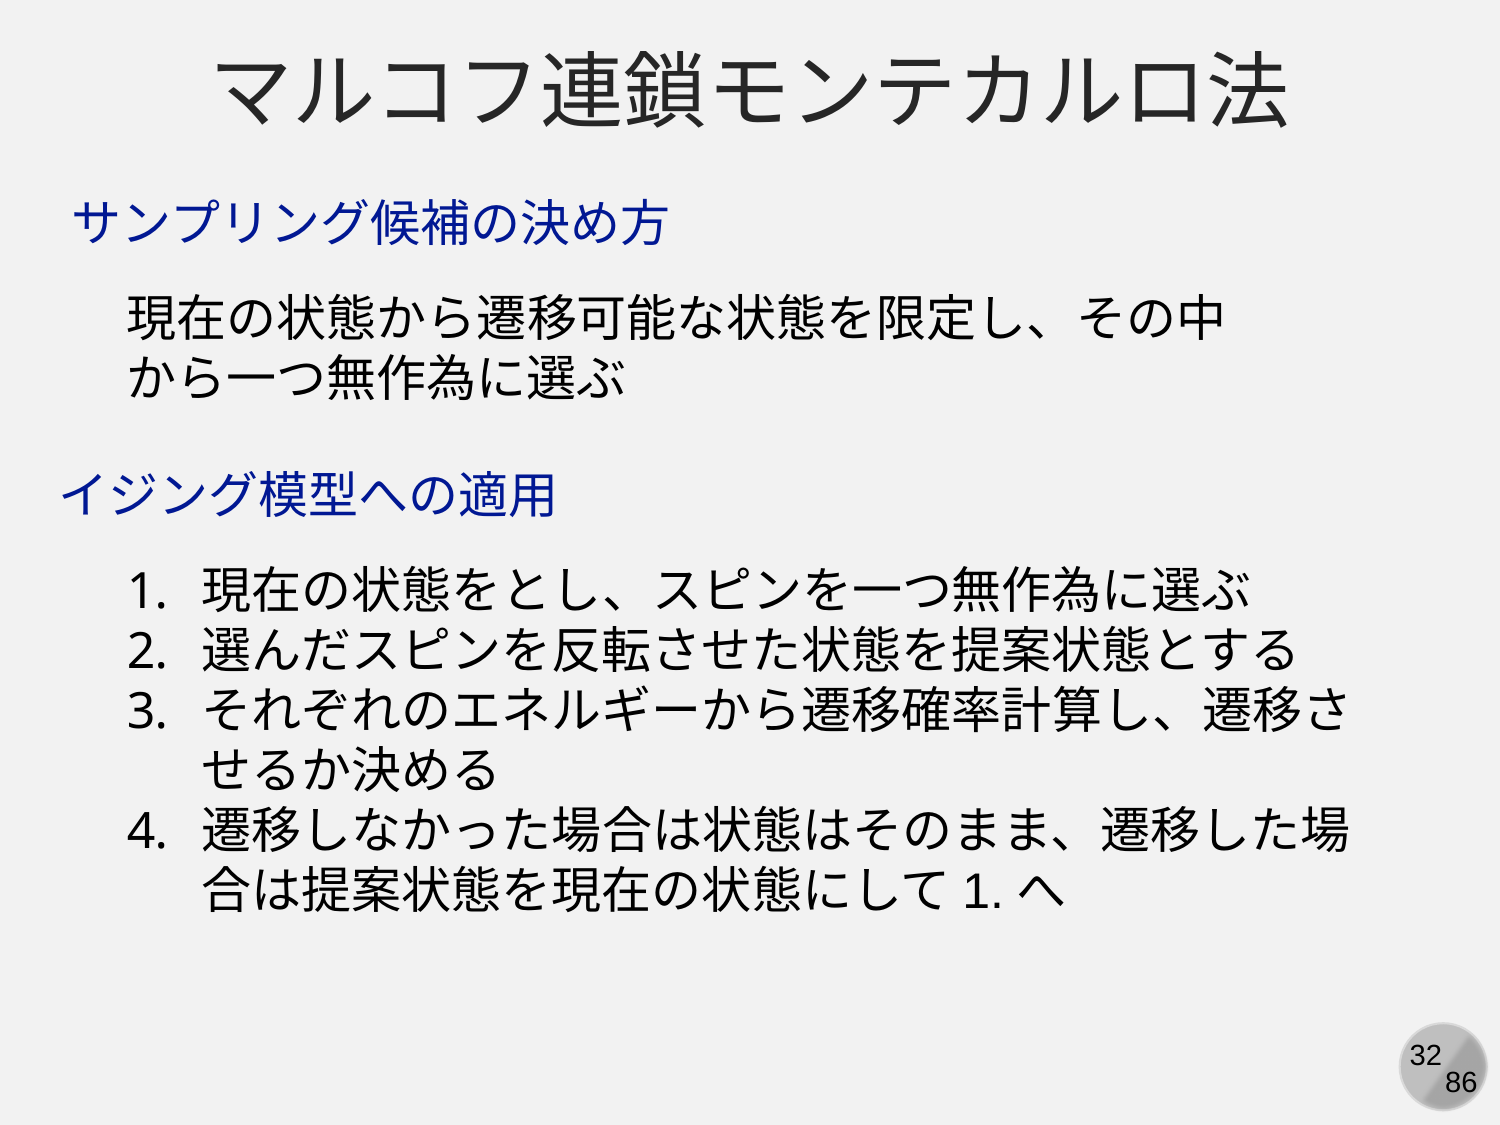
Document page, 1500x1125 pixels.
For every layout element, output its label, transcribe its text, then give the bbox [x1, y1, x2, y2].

list マルコフ連鎖モンテカルロ法 [0, 31, 1500, 155]
text_box イジング模型への適用 [43, 456, 574, 531]
text_box サンプリング候補の決め方 [56, 184, 686, 260]
text_box 現在の状態から遷移可能な状態を限定し、その中から一つ無作為に選ぶ [112, 278, 1247, 414]
